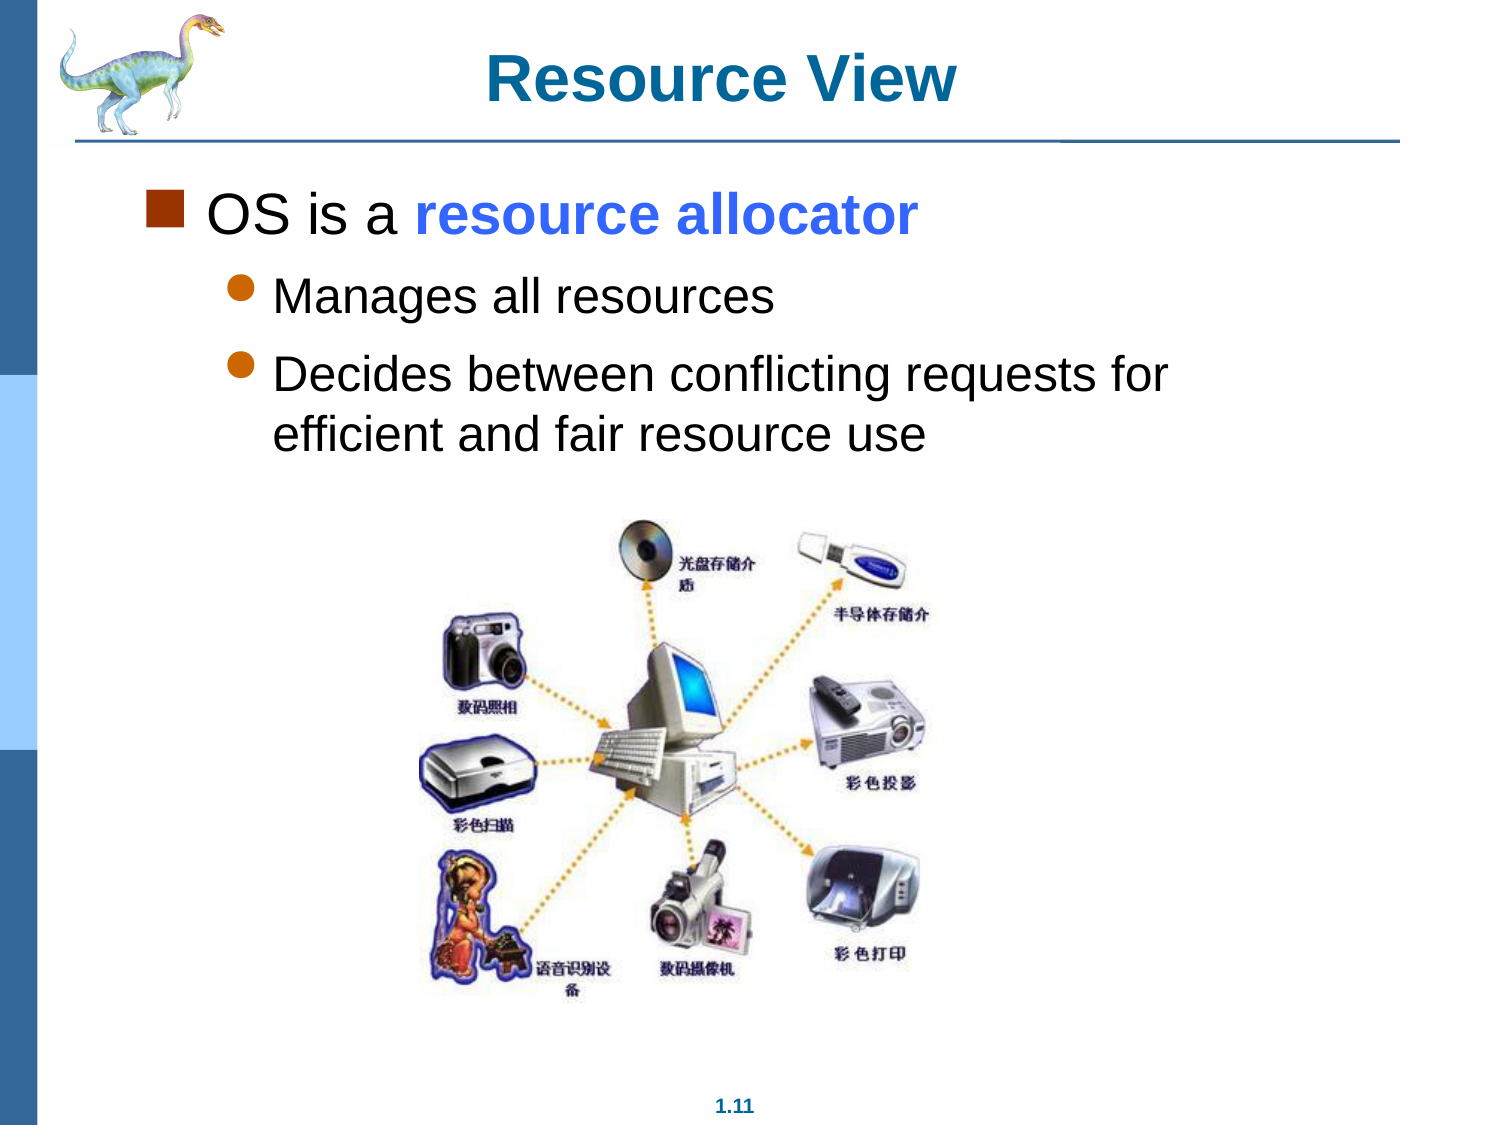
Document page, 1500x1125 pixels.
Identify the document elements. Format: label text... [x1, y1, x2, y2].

title Resource View [105, 27, 1338, 122]
list OS is a resource allocator Manages all resources Decides between conflicting requests for efficient and fair resource use [135, 168, 1225, 1017]
picture [46, 0, 243, 149]
picture [419, 519, 941, 1004]
